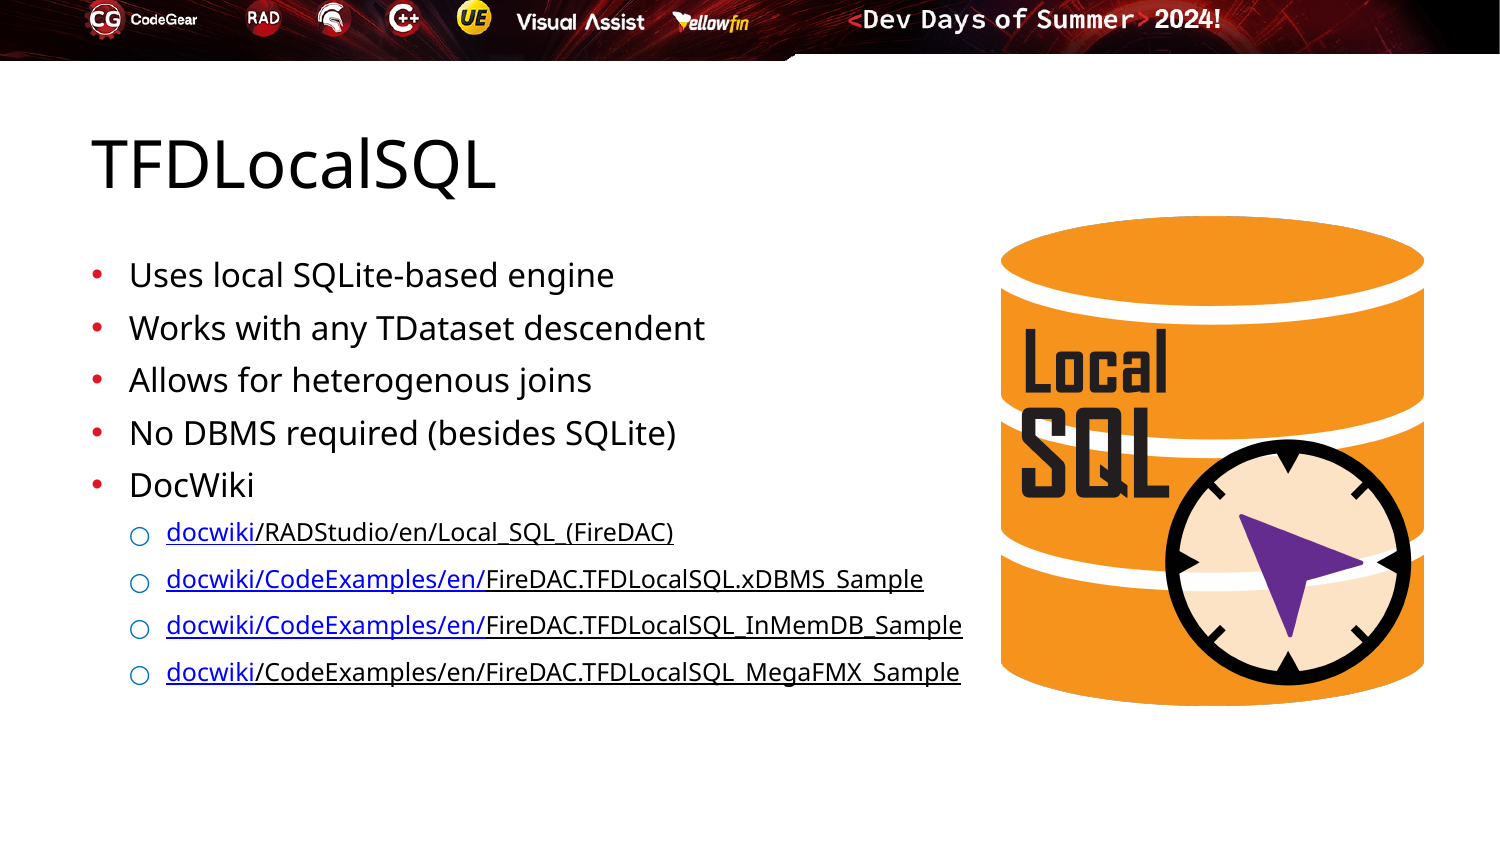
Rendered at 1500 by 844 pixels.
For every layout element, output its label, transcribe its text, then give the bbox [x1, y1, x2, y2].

picture [0, 0, 1500, 65]
list Uses local SQLite-based engine Works with any TDataset descendent Allows for heterogenous joins No DBMS required (besides SQLite) DocWiki docwiki/RADStudio/en/Local_SQL_(FireDAC) docwiki/CodeExamples/en/FireDAC.TFDLocalSQL.xDBMS_Sample docwiki/CodeExamples/en/FireDAC.TFDLocalSQL_InMemDB_Sample docwiki/CodeExamples/en/FireDAC.TFDLocalSQL_MegaFMX_Sample [76, 239, 987, 777]
picture [1001, 216, 1424, 706]
title TFDLocalSQL [76, 103, 1401, 217]
